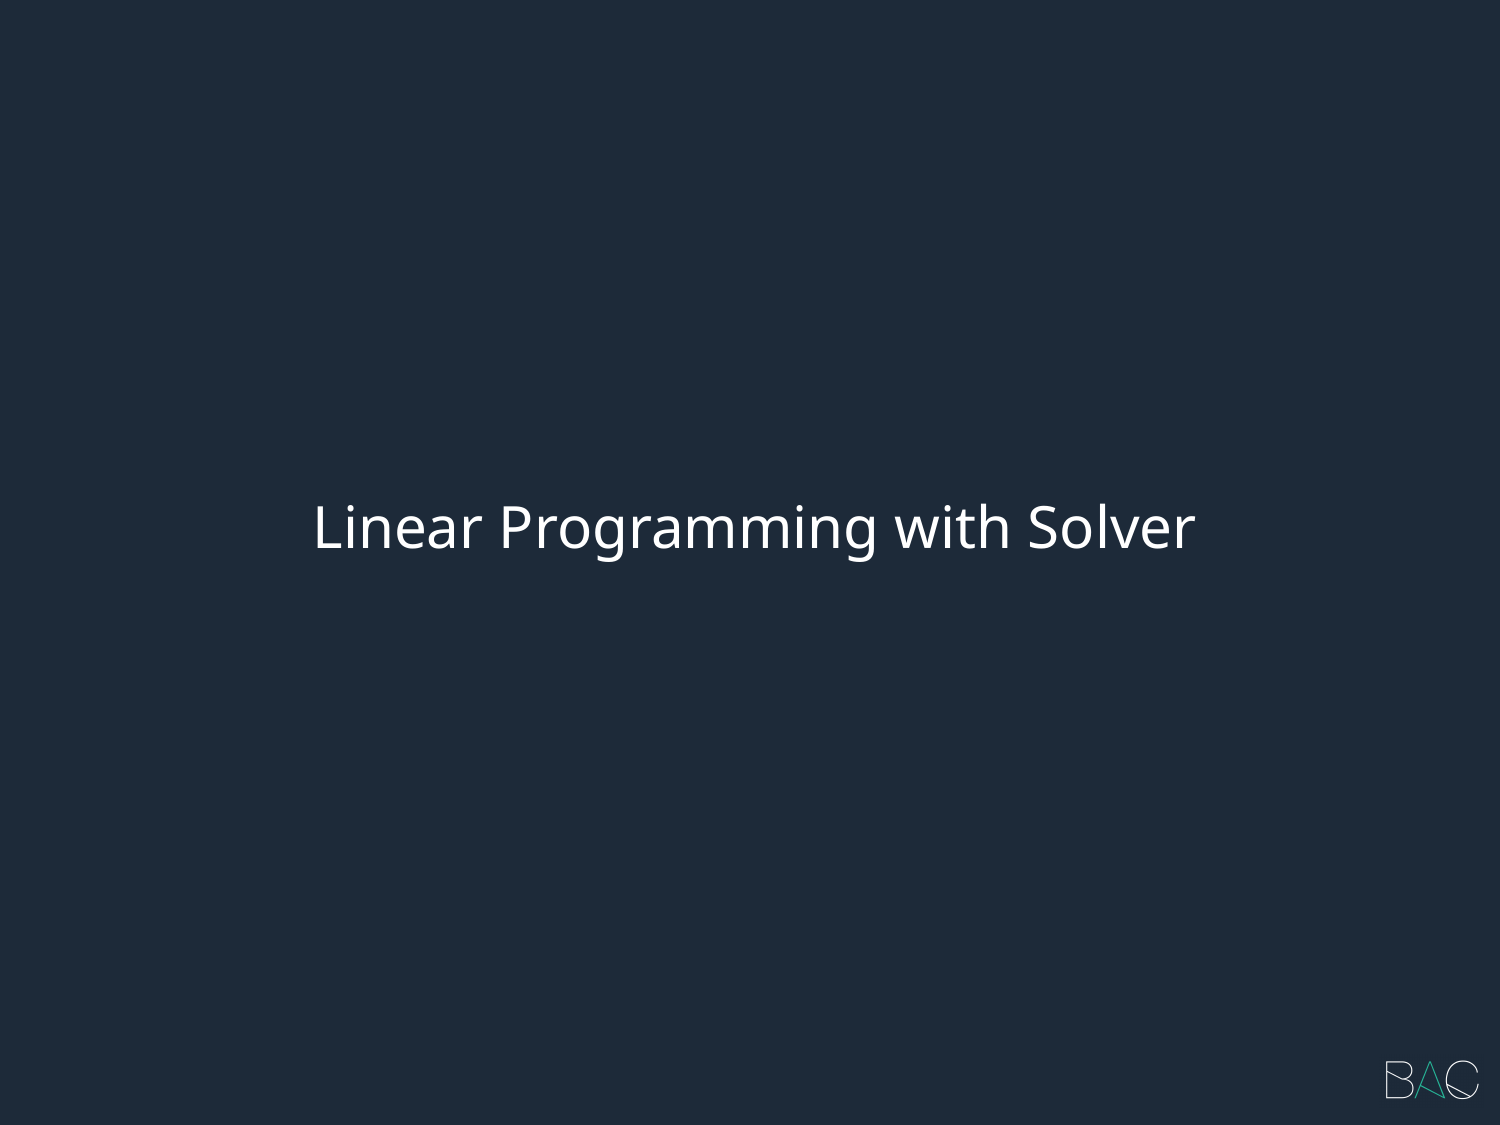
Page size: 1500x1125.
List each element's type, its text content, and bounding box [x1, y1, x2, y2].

picture [1379, 1054, 1484, 1108]
text_box Linear Programming with Solver [4, 482, 1500, 568]
